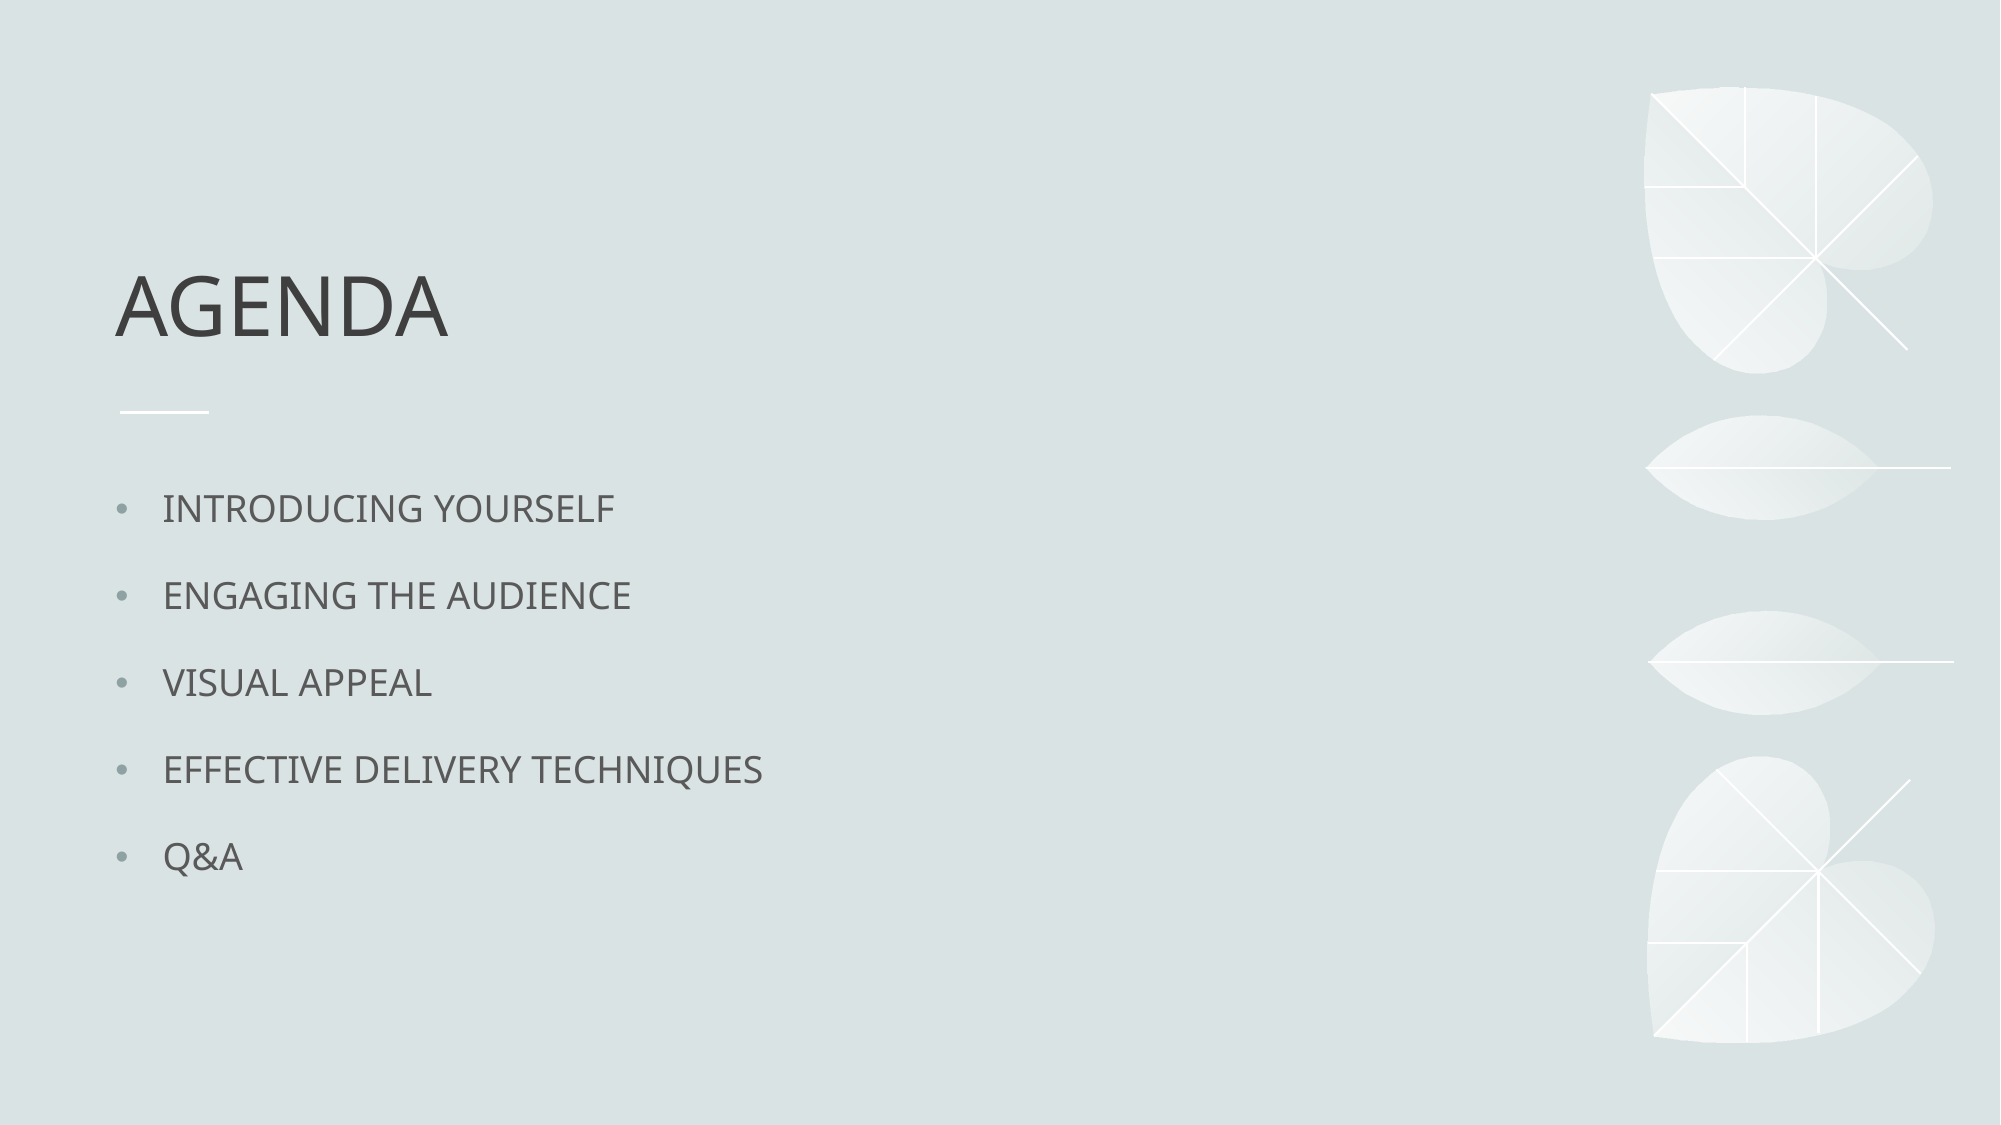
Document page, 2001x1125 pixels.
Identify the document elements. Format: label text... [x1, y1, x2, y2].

list INTRODUCING YOURSELF ENGAGING THE AUDIENCE VISUAL APPEAL EFFECTIVE DELIVERY TECHNIQUES Q&A [100, 450, 1490, 1020]
title AGENDA [100, 108, 1490, 364]
